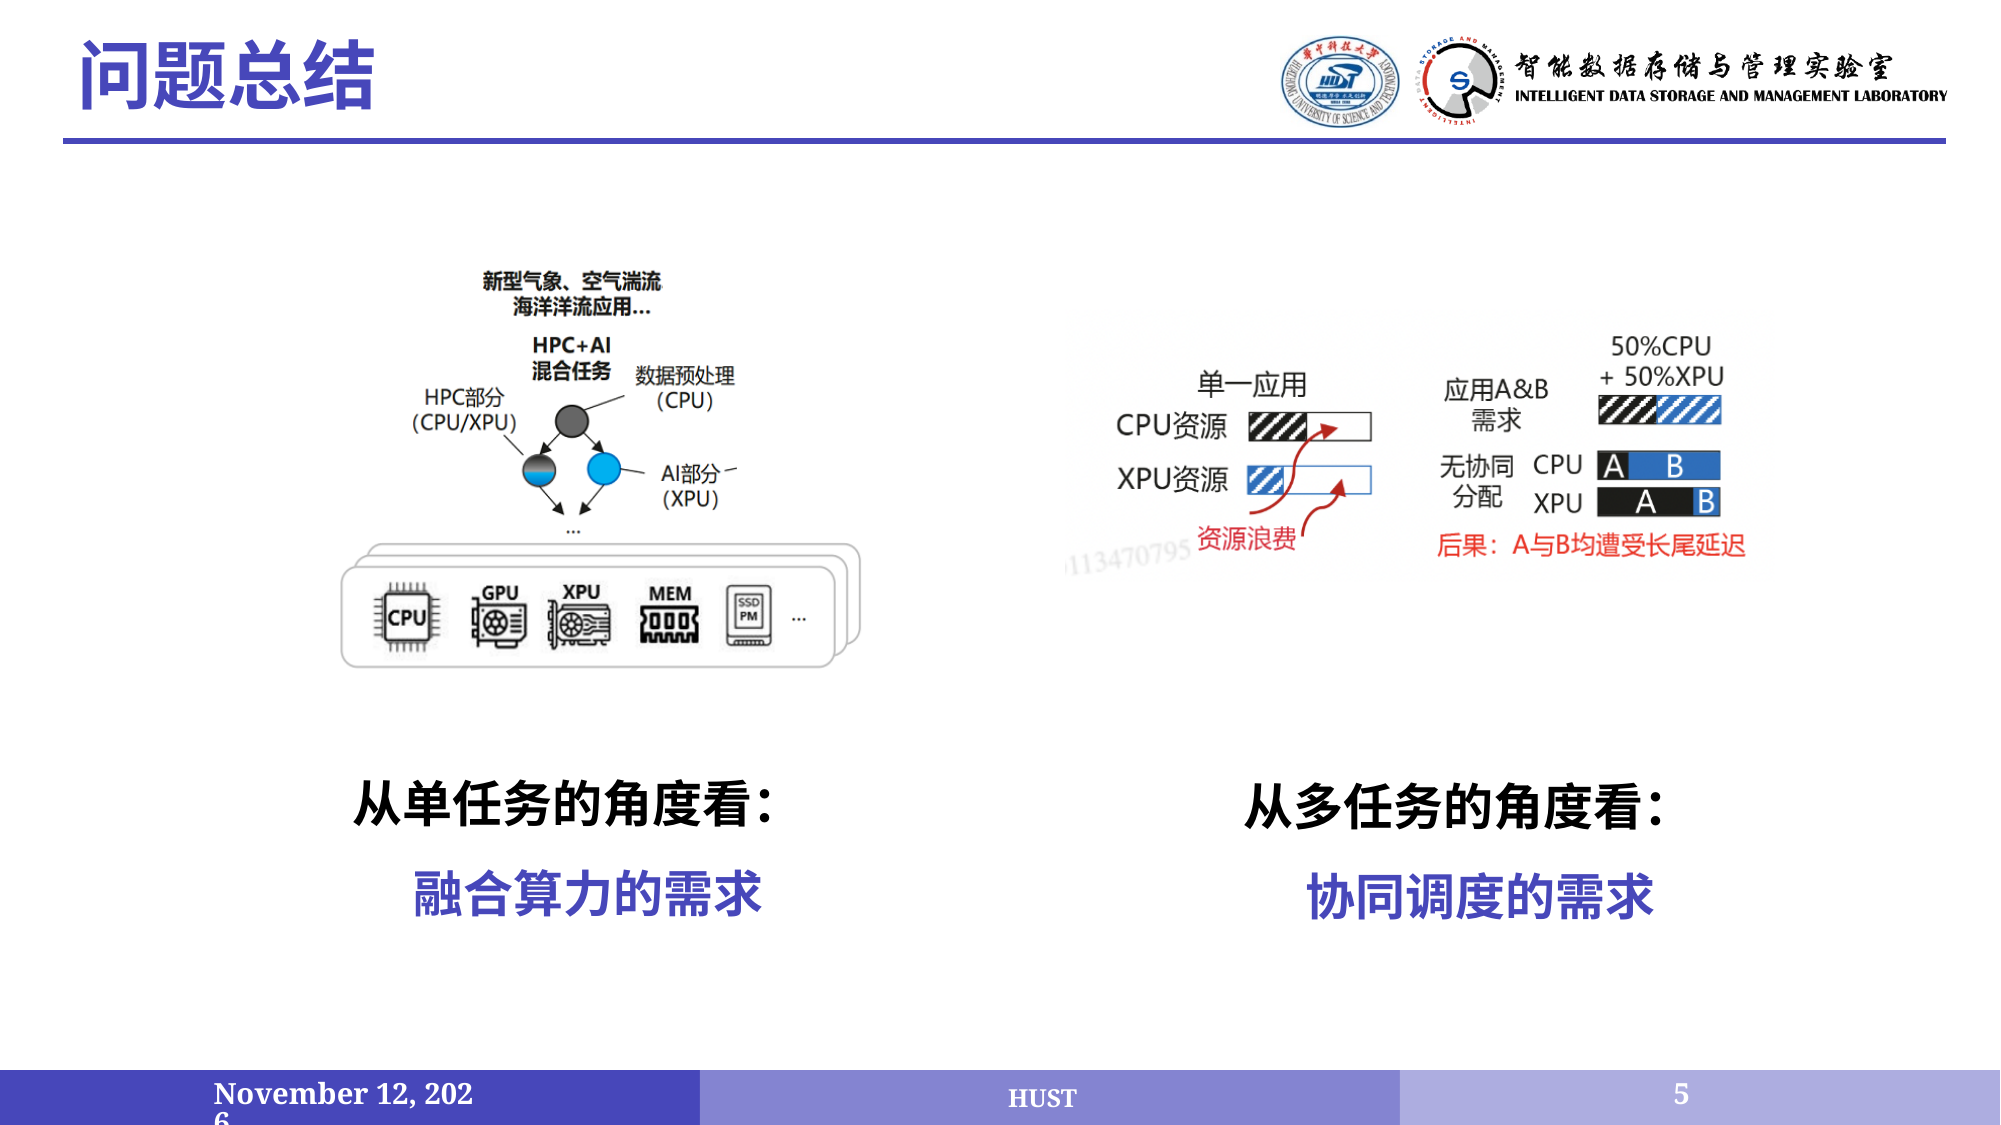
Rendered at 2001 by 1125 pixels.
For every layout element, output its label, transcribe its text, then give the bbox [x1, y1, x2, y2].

picture [1409, 33, 1955, 128]
picture [1065, 309, 1775, 582]
text_box 从单任务的角度看： 融合算力的需求 [99, 734, 1056, 930]
text_box [1749, 1069, 2000, 1125]
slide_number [198, 1065, 502, 1125]
text_box [502, 1069, 699, 1125]
text_box [699, 1120, 1399, 1125]
slide_number 5 [1615, 1050, 1749, 1125]
text_box [0, 1069, 198, 1125]
text_box 从多任务的角度看： 协同调度的需求 [990, 737, 1947, 933]
text_box 问题总结 [63, 31, 1179, 128]
footer HUST [671, 1075, 1414, 1120]
text_box [699, 1069, 1399, 1075]
picture [1280, 35, 1400, 128]
text_box [1399, 1069, 1615, 1125]
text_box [158, 246, 992, 687]
